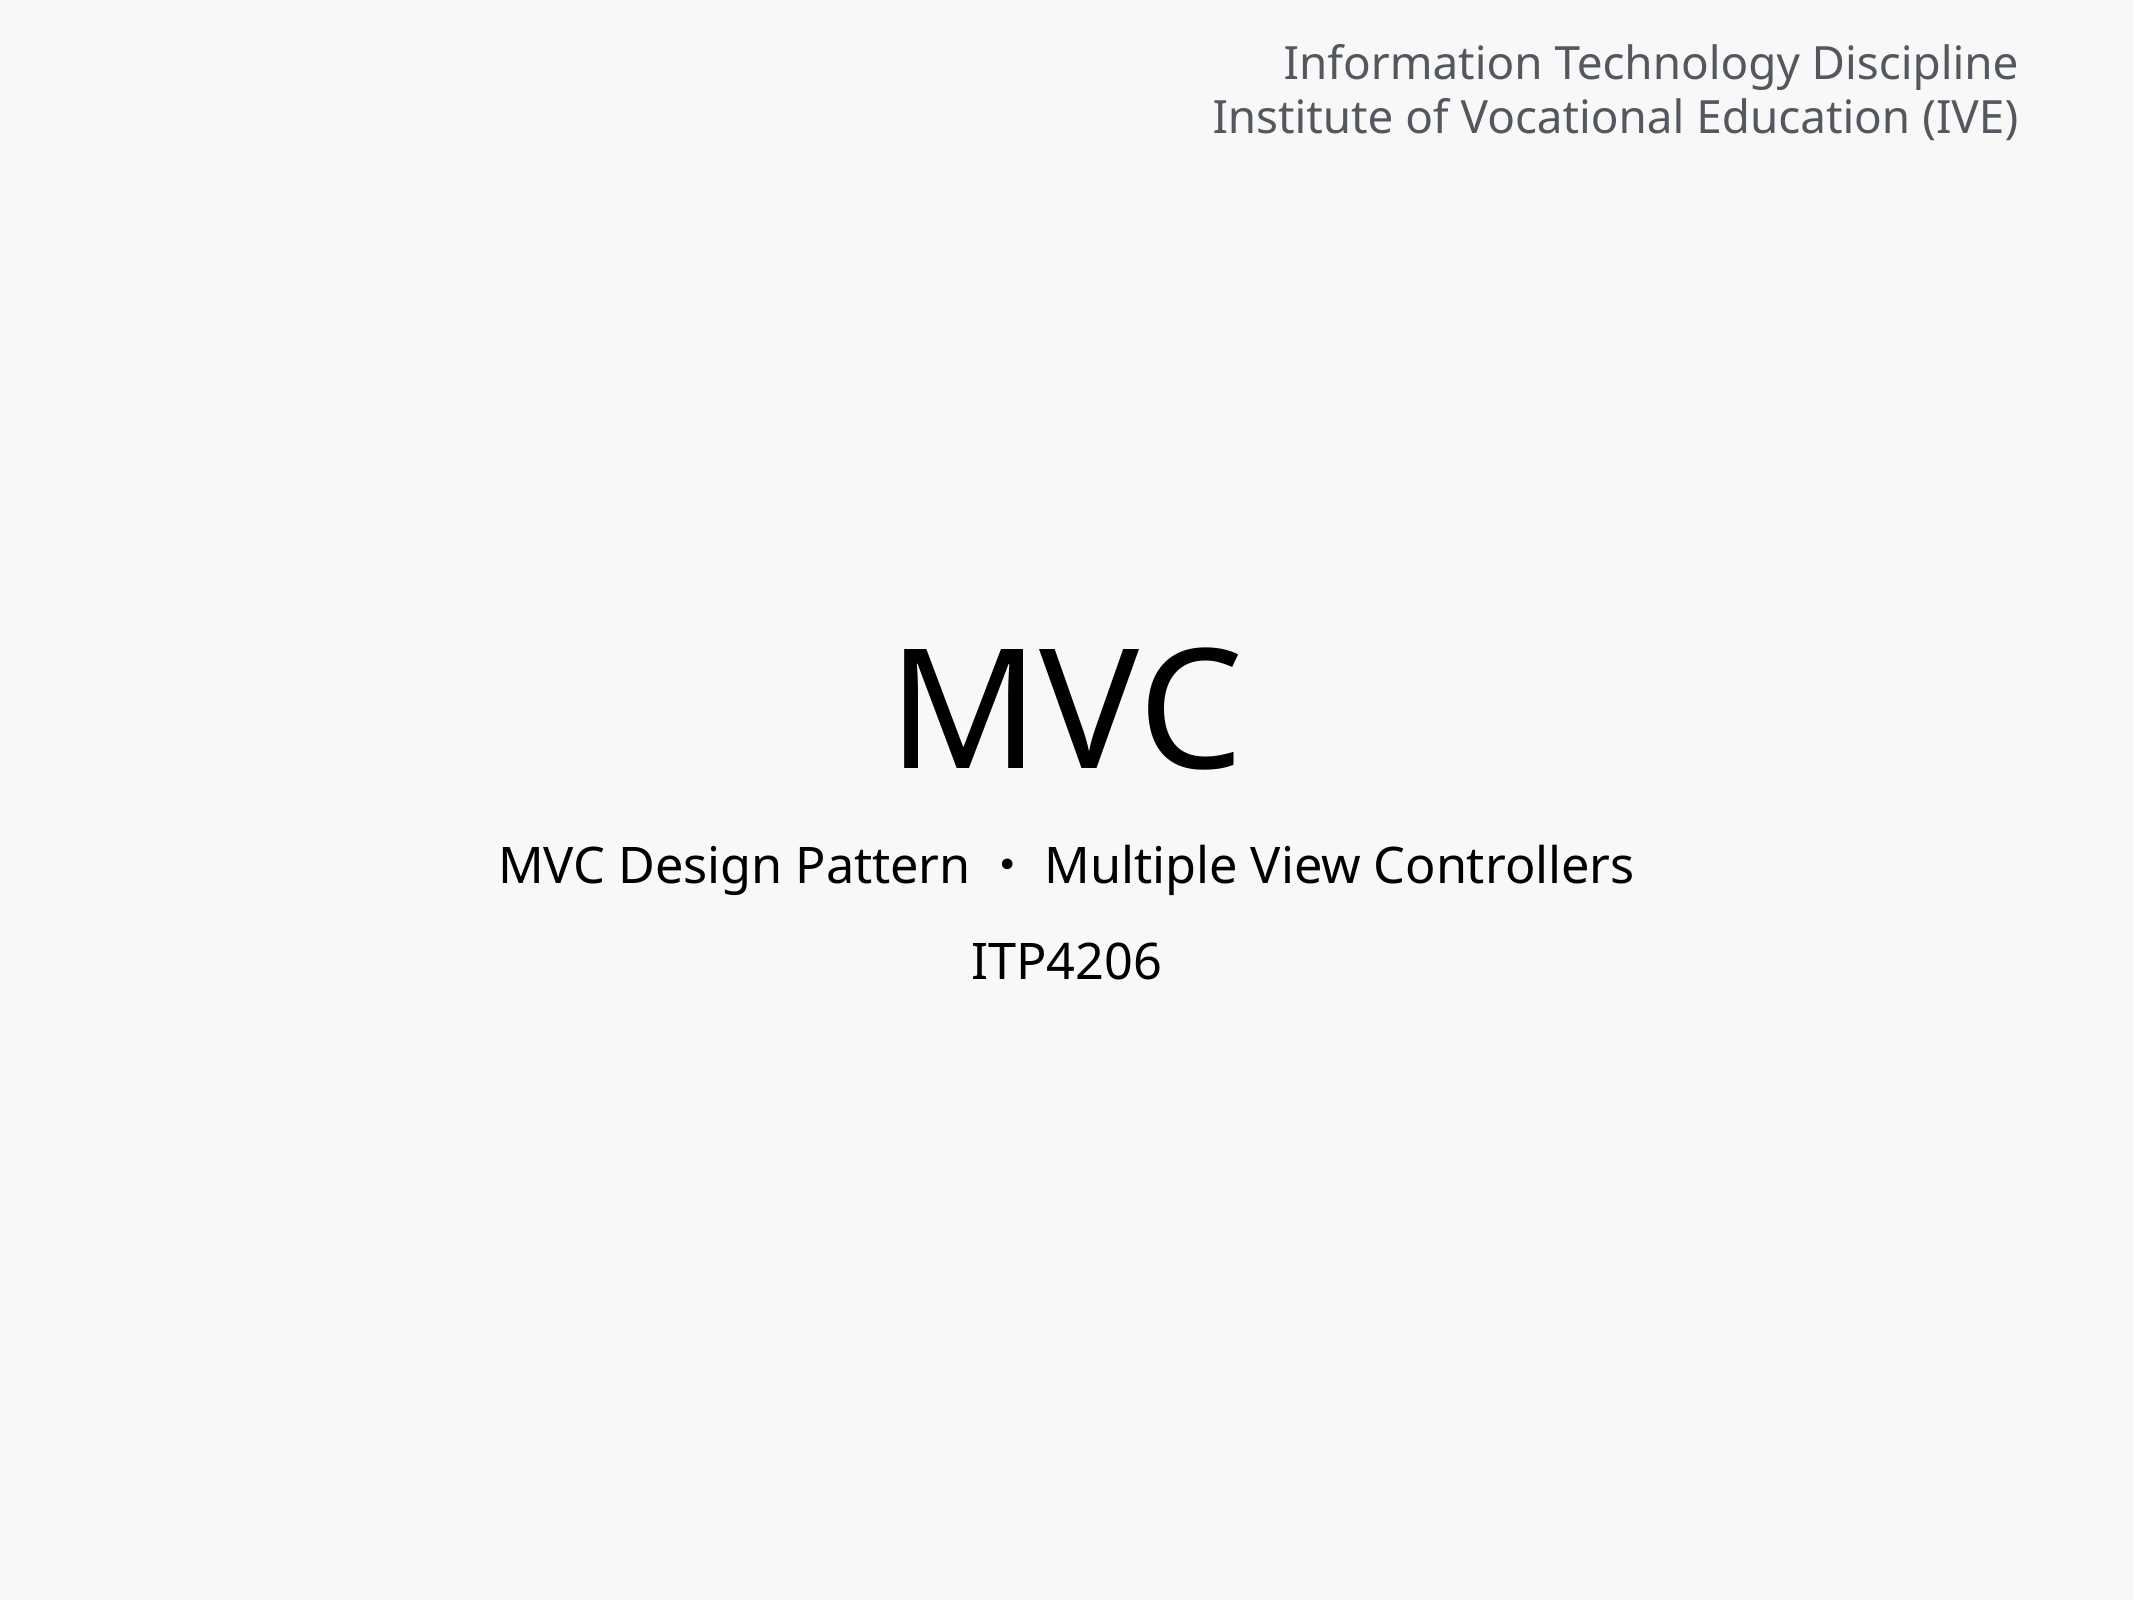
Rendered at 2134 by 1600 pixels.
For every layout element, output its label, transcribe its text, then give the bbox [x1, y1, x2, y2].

title MVC [207, 268, 1926, 811]
subtitle MVC Design Pattern・Multiple View Controllers ITP4206 [207, 824, 1926, 1011]
